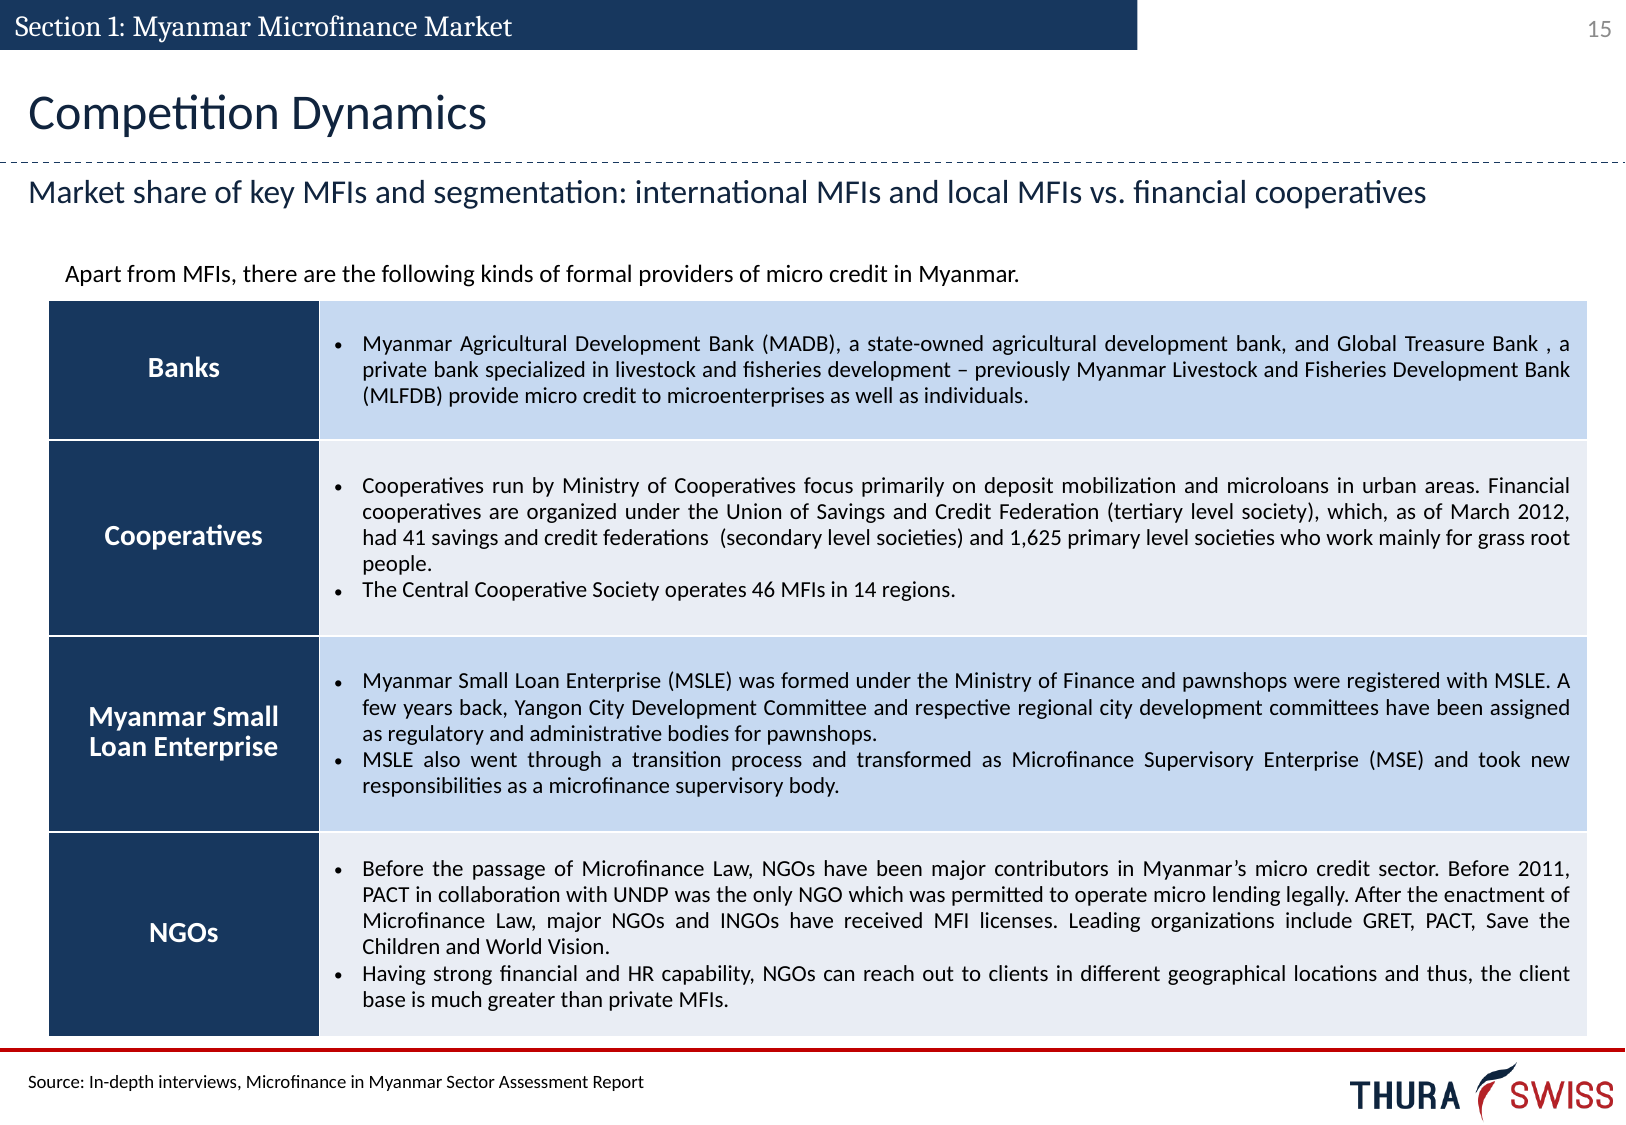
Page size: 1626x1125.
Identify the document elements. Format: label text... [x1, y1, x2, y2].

table_cell Cooperatives [49, 441, 319, 635]
table_cell NGOs [49, 833, 319, 1036]
text_box Market share of key MFIs and segmentation: international MFIs and local MFIs vs. financial cooperatives [13, 162, 1513, 218]
table_cell Before the passage of Microfinance Law, NGOs have been major contributors in Myanmar’s micro credit sector. Before 2011, PACT in collaboration with UNDP was the only NGO which was permitted to operate micro lending legally. After the enactment of Microfinance Law, major NGOs and INGOs have received MFI licenses. Leading organizations include GRET, PACT, Save the Children and World Vision. Having strong financial and HR capability, NGOs can reach out to clients in different geographical locations and thus, the client base is much greater than private MFIs. [320, 833, 1587, 1036]
picture [1350, 1062, 1613, 1123]
text_box Apart from MFIs, there are the following kinds of formal providers of micro credit in Myanmar. [50, 249, 1300, 295]
table_cell Myanmar Small Loan Enterprise (MSLE) was formed under the Ministry of Finance and pawnshops were registered with MSLE. A few years back, Yangon City Development Committee and respective regional city development committees have been assigned as regulatory and administrative bodies for pawnshops. MSLE also went through a transition process and transformed as Microfinance Supervisory Enterprise (MSE) and took new responsibilities as a microfinance supervisory body. [320, 637, 1587, 831]
text_box Section 1: Myanmar Microfinance Market [0, 0, 1138, 50]
table_header Myanmar Agricultural Development Bank (MADB), a state-owned agricultural development bank, and Global Treasure Bank , a private bank specialized in livestock and fisheries development – previously Myanmar Livestock and Fisheries Development Bank (MLFDB) provide micro credit to microenterprises as well as individuals. [320, 301, 1587, 439]
table_header Banks [49, 301, 319, 439]
table_cell Cooperatives run by Ministry of Cooperatives focus primarily on deposit mobilization and microloans in urban areas. Financial cooperatives are organized under the Union of Savings and Credit Federation (tertiary level society), which, as of March 2012, had 41 savings and credit federations (secondary level societies) and 1,625 primary level societies who work mainly for grass root people. The Central Cooperative Society operates 46 MFIs in 14 regions. [320, 441, 1587, 635]
table_cell Myanmar Small Loan Enterprise [49, 637, 319, 831]
text_box [50, 231, 1363, 293]
text_box Source: In-depth interviews, Microfinance in Myanmar Sector Assessment Report [13, 1062, 1178, 1100]
text_box Competition Dynamics [13, 71, 975, 147]
